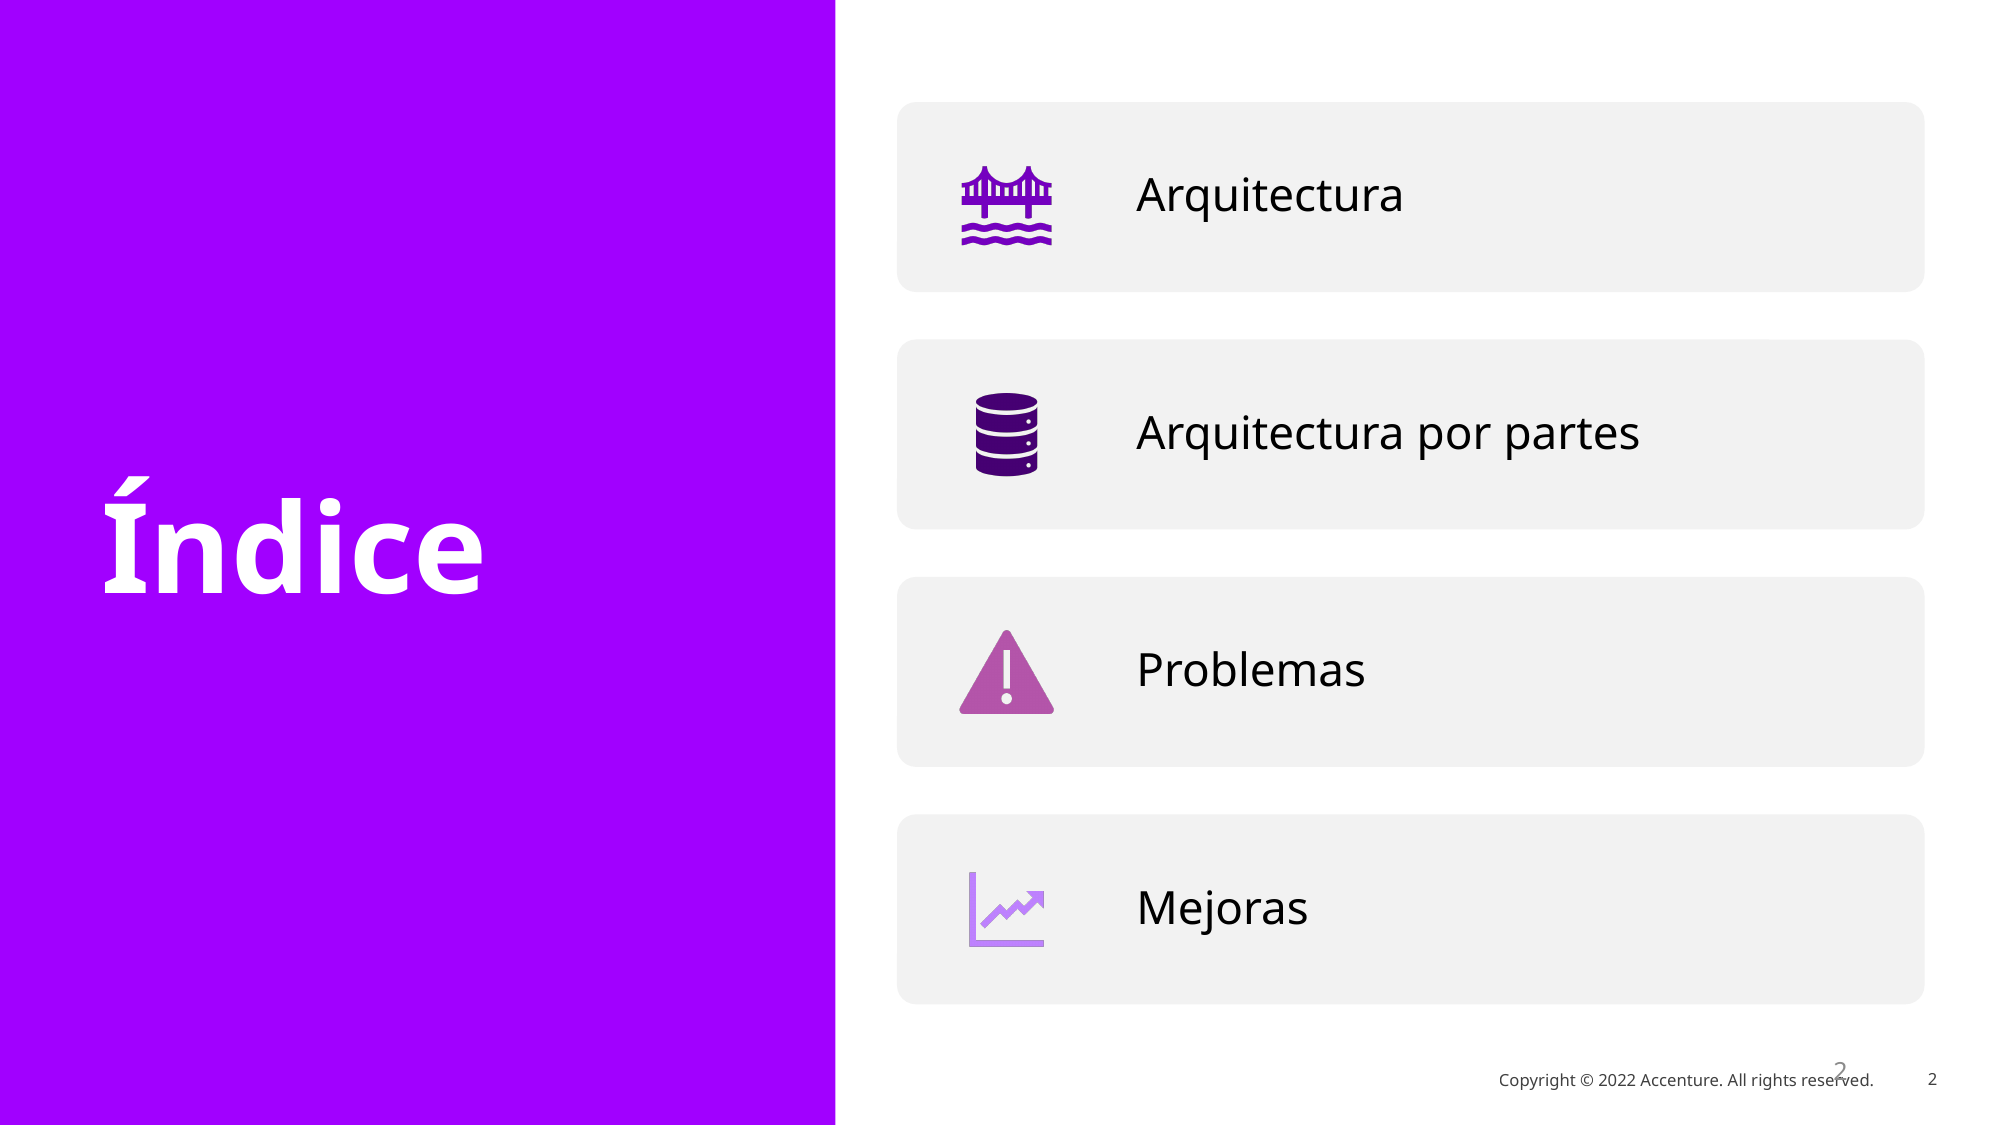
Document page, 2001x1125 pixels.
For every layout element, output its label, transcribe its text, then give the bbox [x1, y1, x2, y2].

text_box [0, 0, 836, 1125]
title Índice [86, 101, 711, 1005]
slide_number 2 [1412, 1042, 1863, 1103]
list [897, 101, 1925, 1005]
